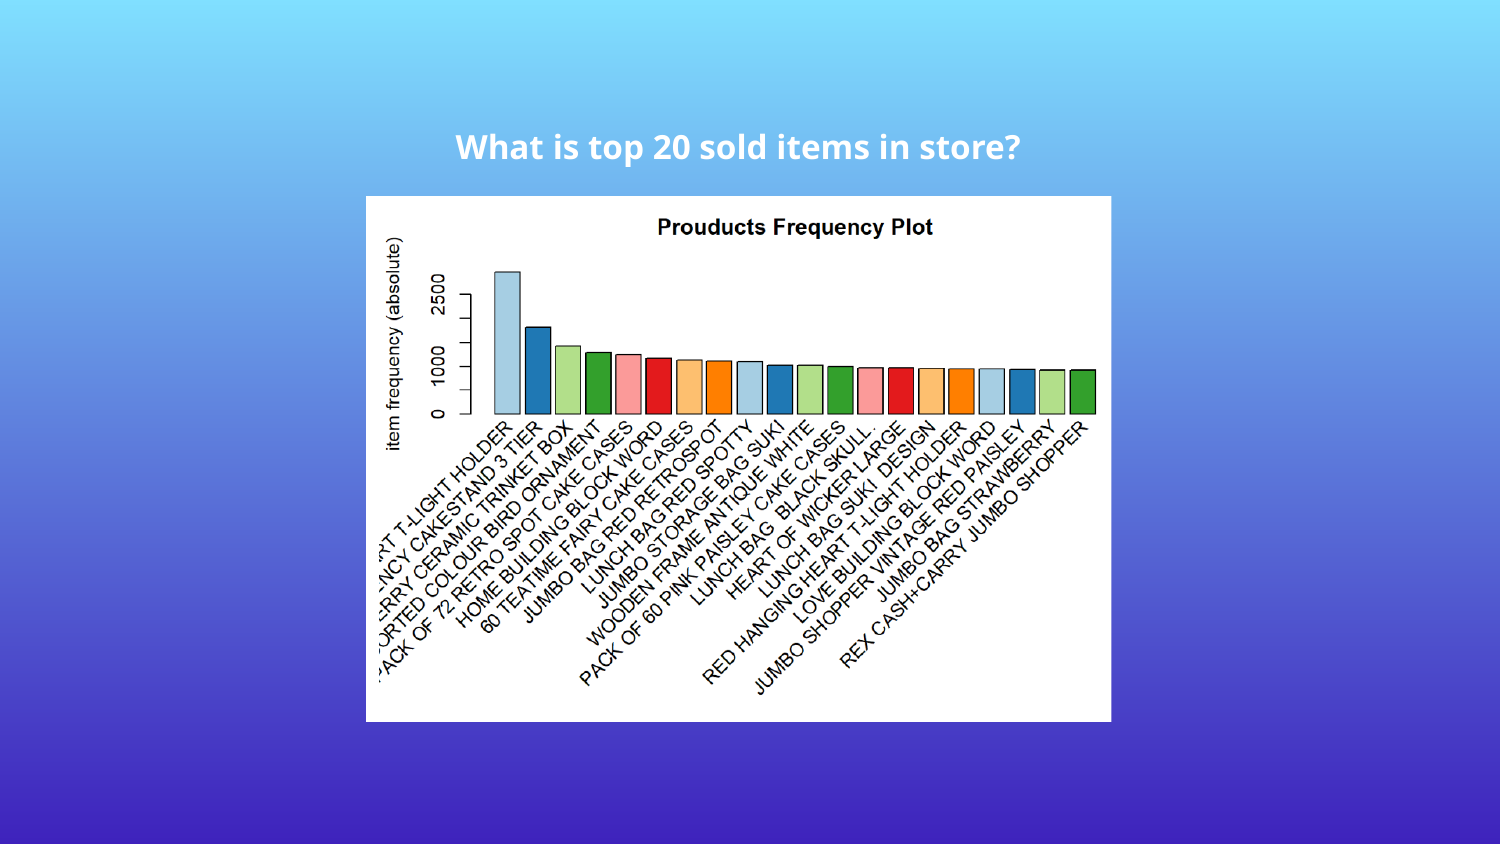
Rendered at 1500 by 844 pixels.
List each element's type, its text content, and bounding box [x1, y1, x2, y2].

picture [365, 196, 1112, 722]
text_box What is top 20 sold items in store? [357, 111, 1121, 282]
